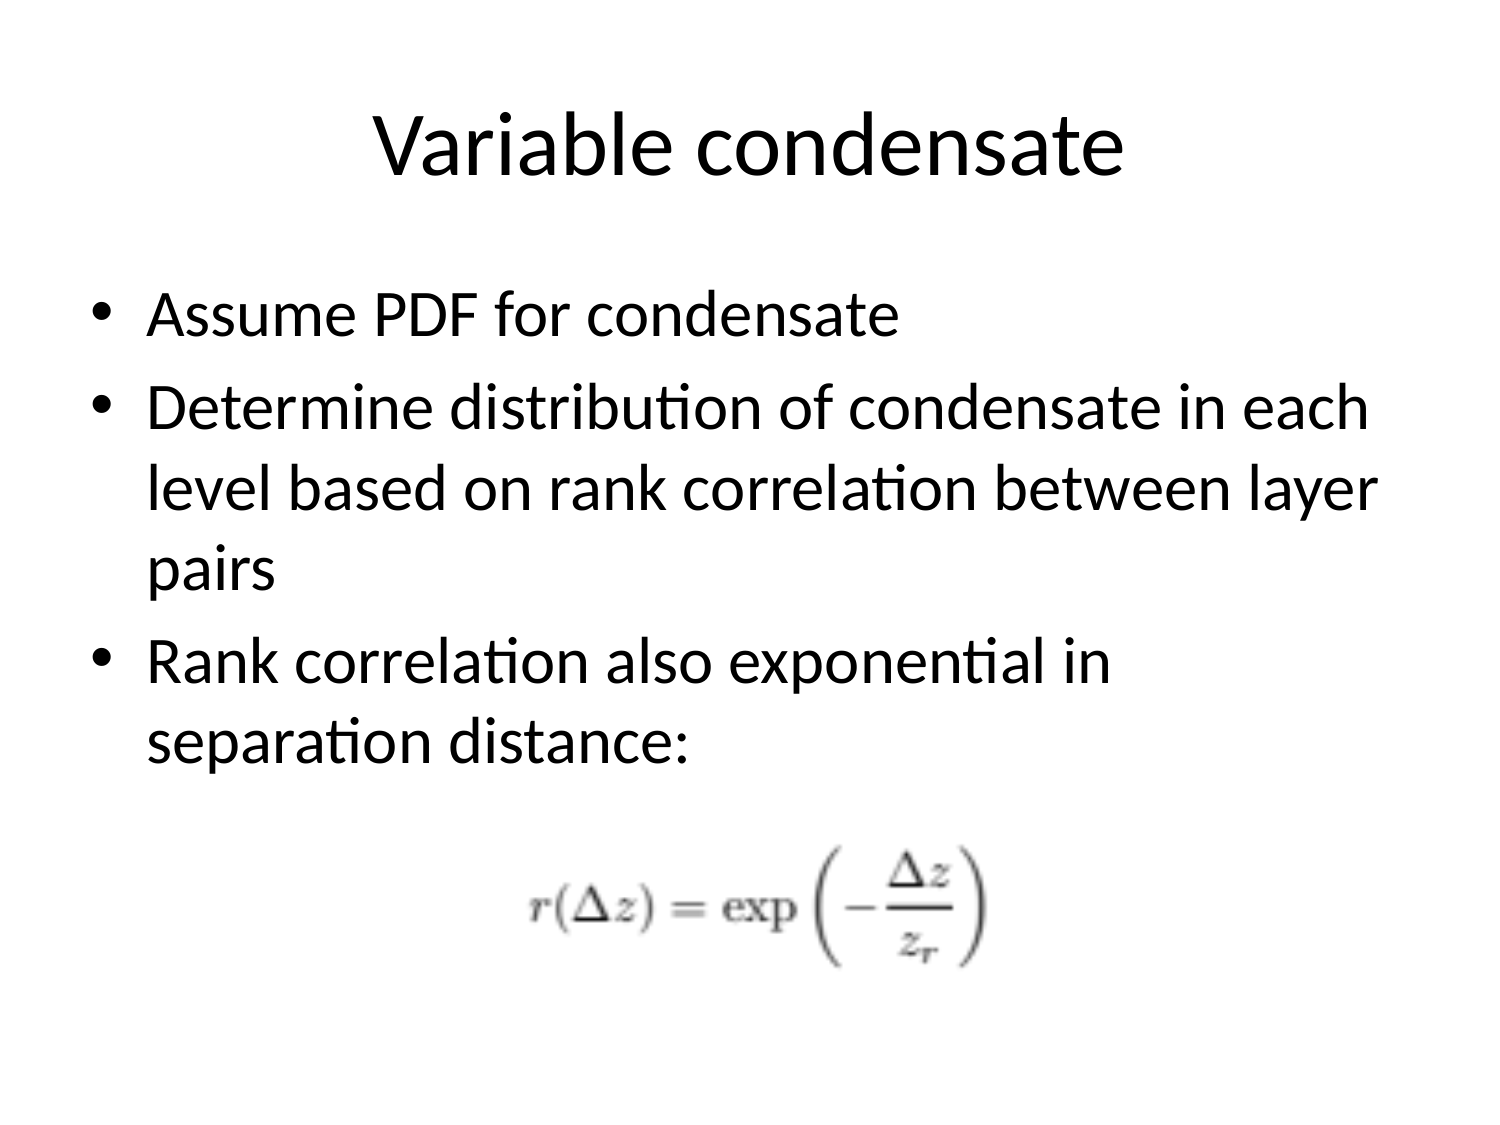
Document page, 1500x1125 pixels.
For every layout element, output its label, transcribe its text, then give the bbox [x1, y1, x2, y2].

title Variable condensate [75, 45, 1425, 233]
list Assume PDF for condensate Determine distribution of condensate in each level based on rank correlation between layer pairs Rank correlation also exponential in separation distance: [75, 262, 1425, 1005]
picture [508, 816, 989, 988]
